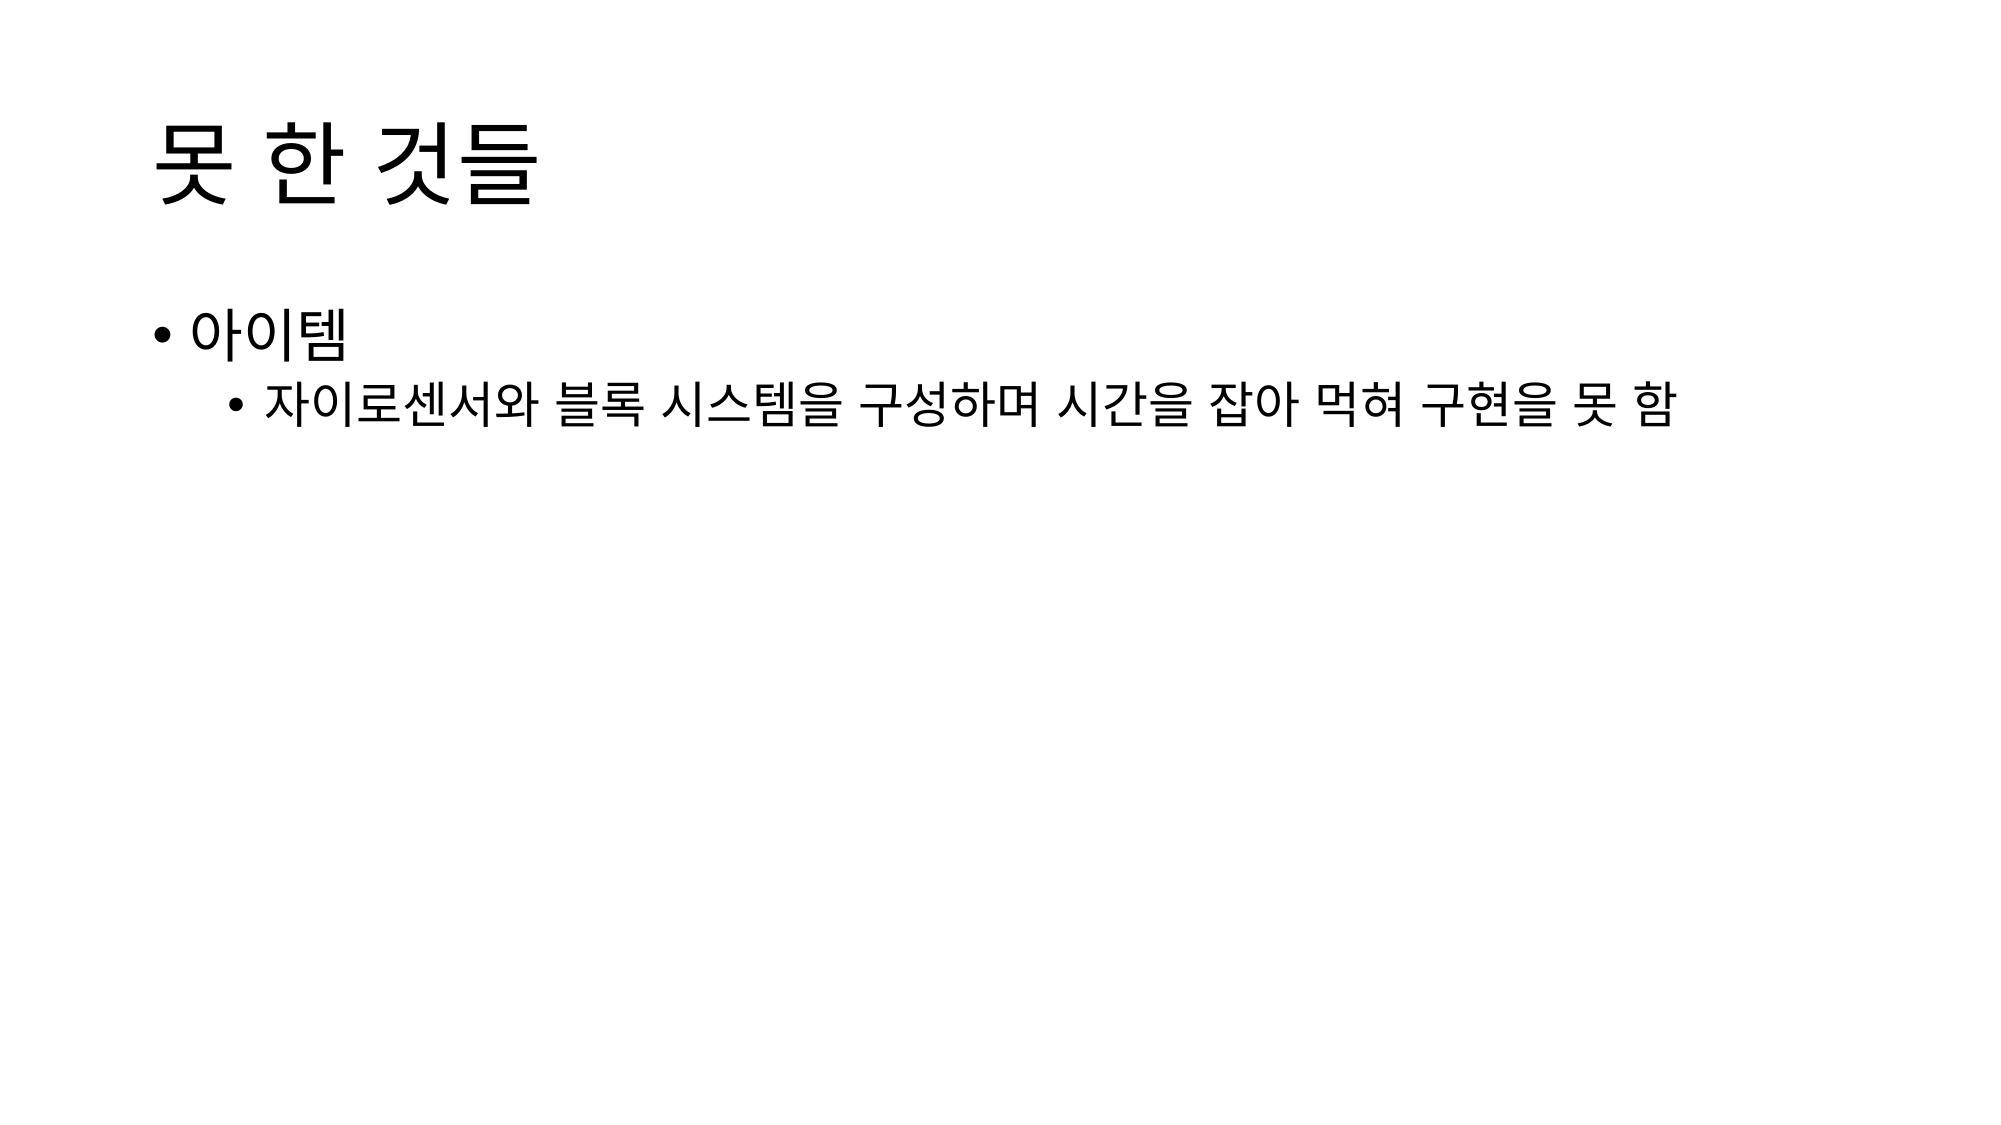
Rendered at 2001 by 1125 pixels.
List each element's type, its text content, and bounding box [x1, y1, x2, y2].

title 못 한 것들 [137, 59, 1863, 278]
list 아이템 자이로센서와 블록 시스템을 구성하며 시간을 잡아 먹혀 구현을 못 함 [137, 299, 1863, 1066]
